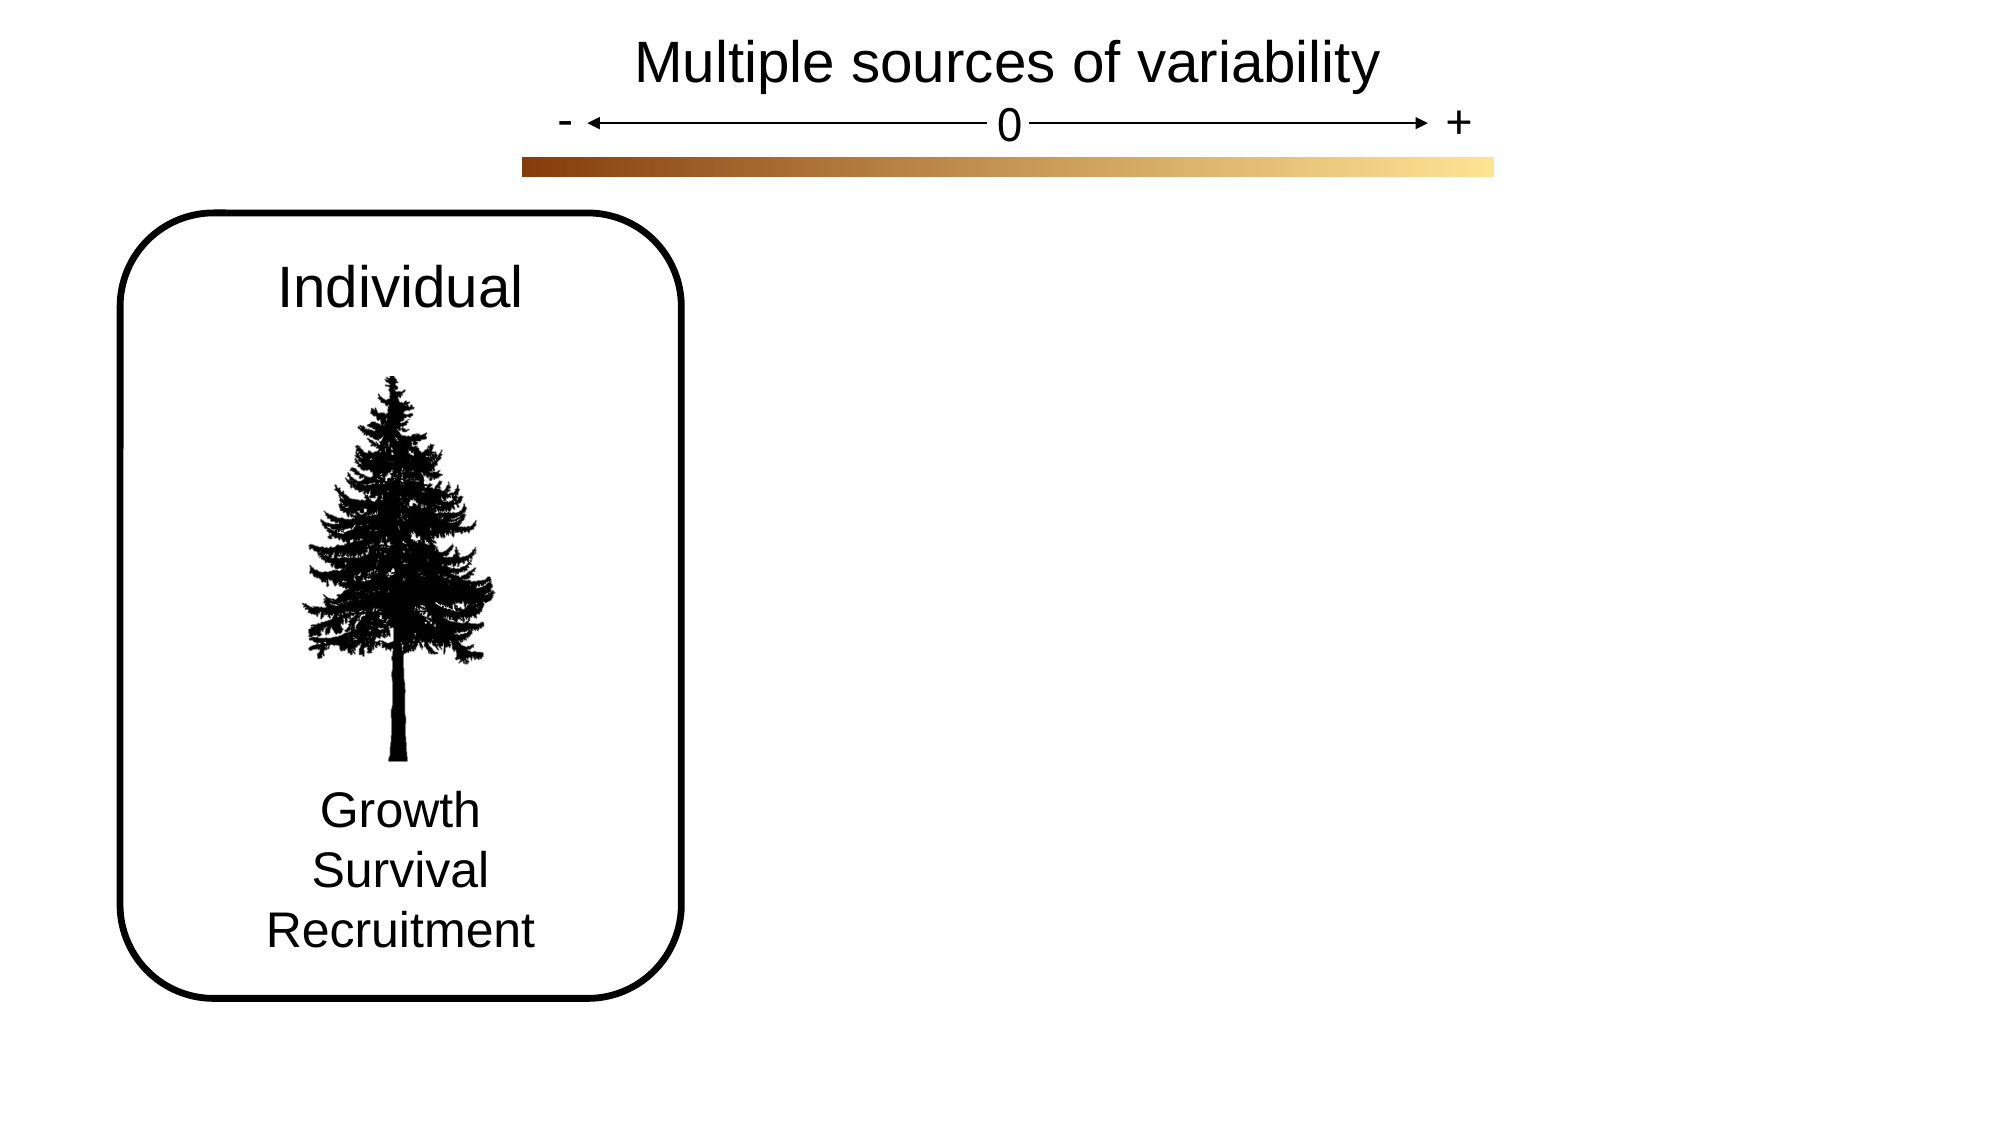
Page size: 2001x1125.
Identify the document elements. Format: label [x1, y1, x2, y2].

text_box [119, 16, 1896, 999]
